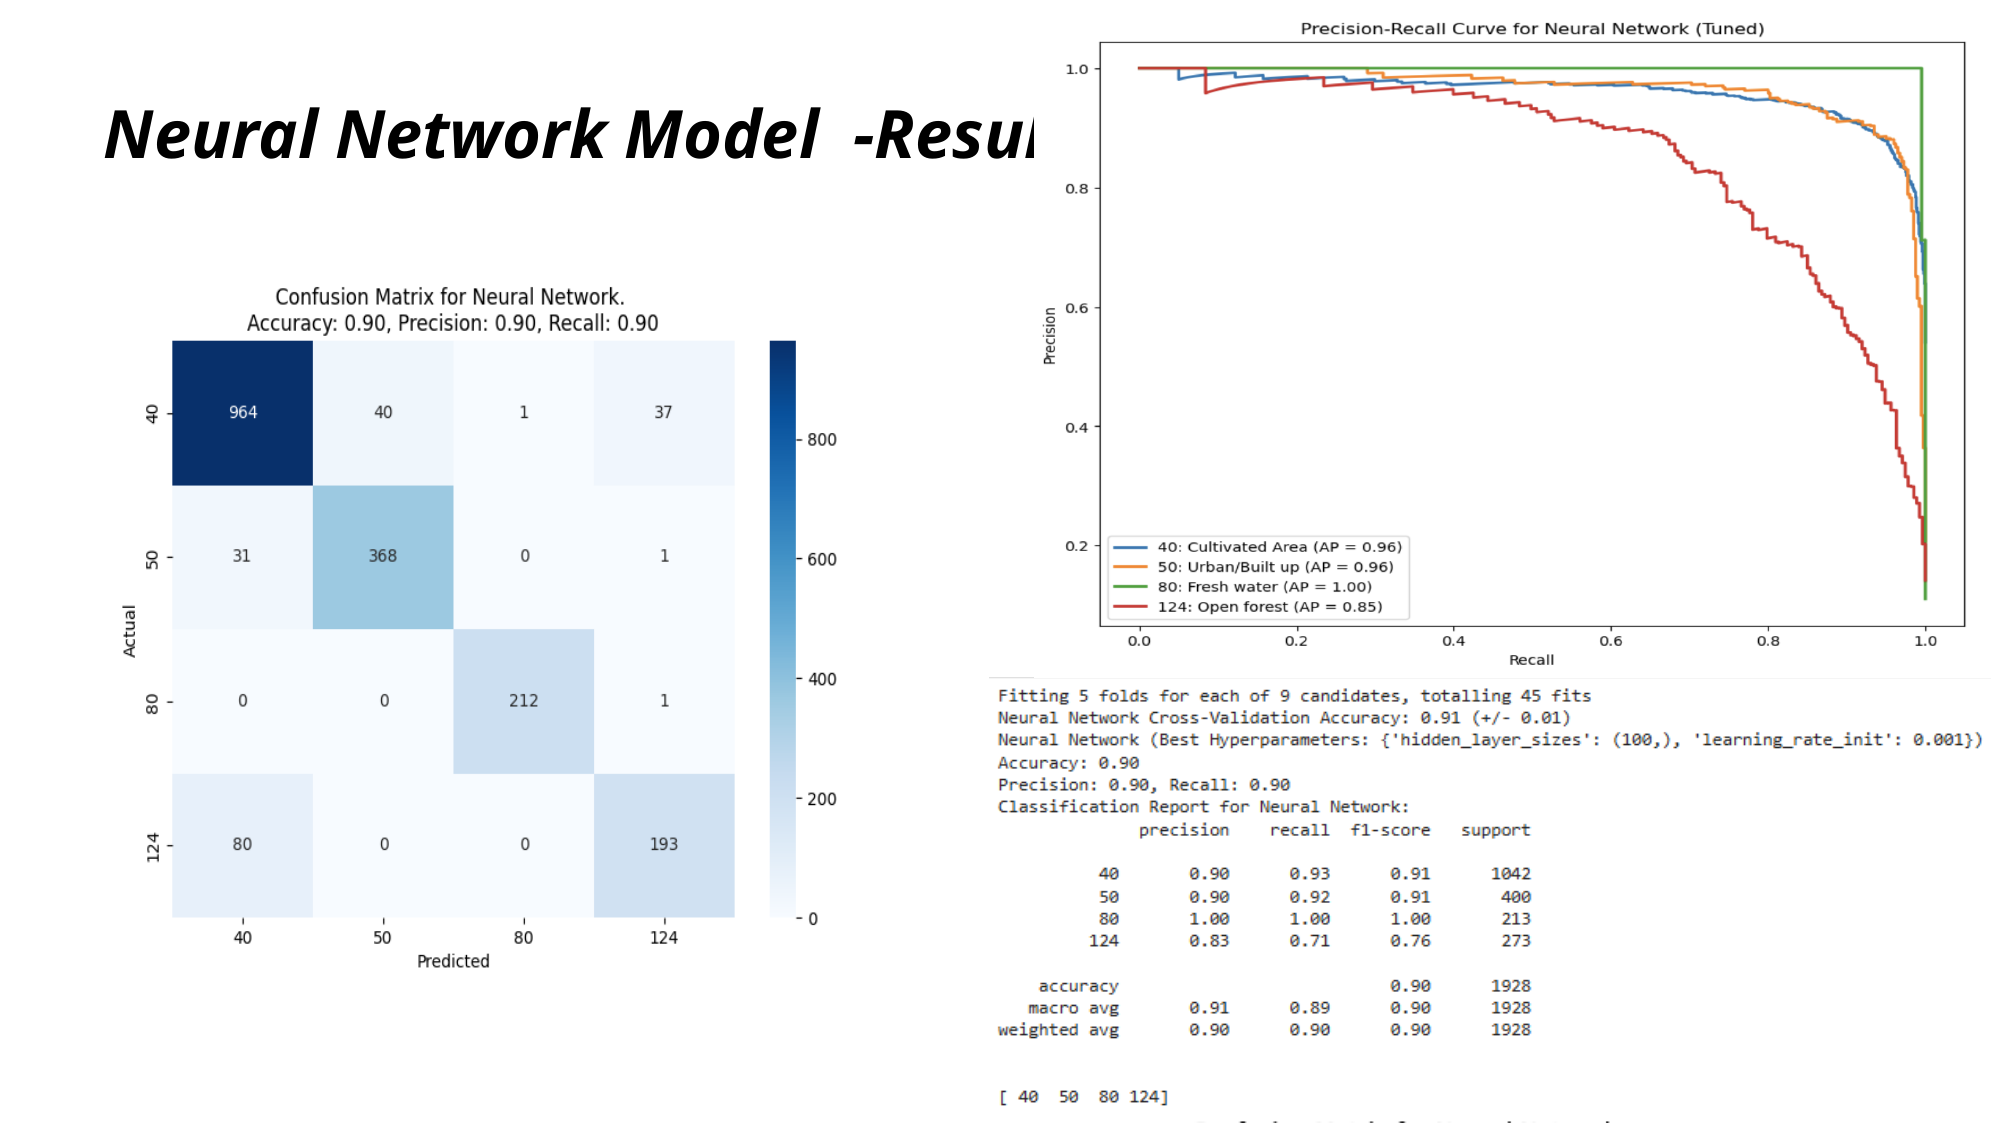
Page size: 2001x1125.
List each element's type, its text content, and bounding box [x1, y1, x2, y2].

picture [988, 2, 2000, 1123]
text_box Neural Network Model -Result [89, 93, 1034, 866]
picture [59, 250, 966, 1000]
